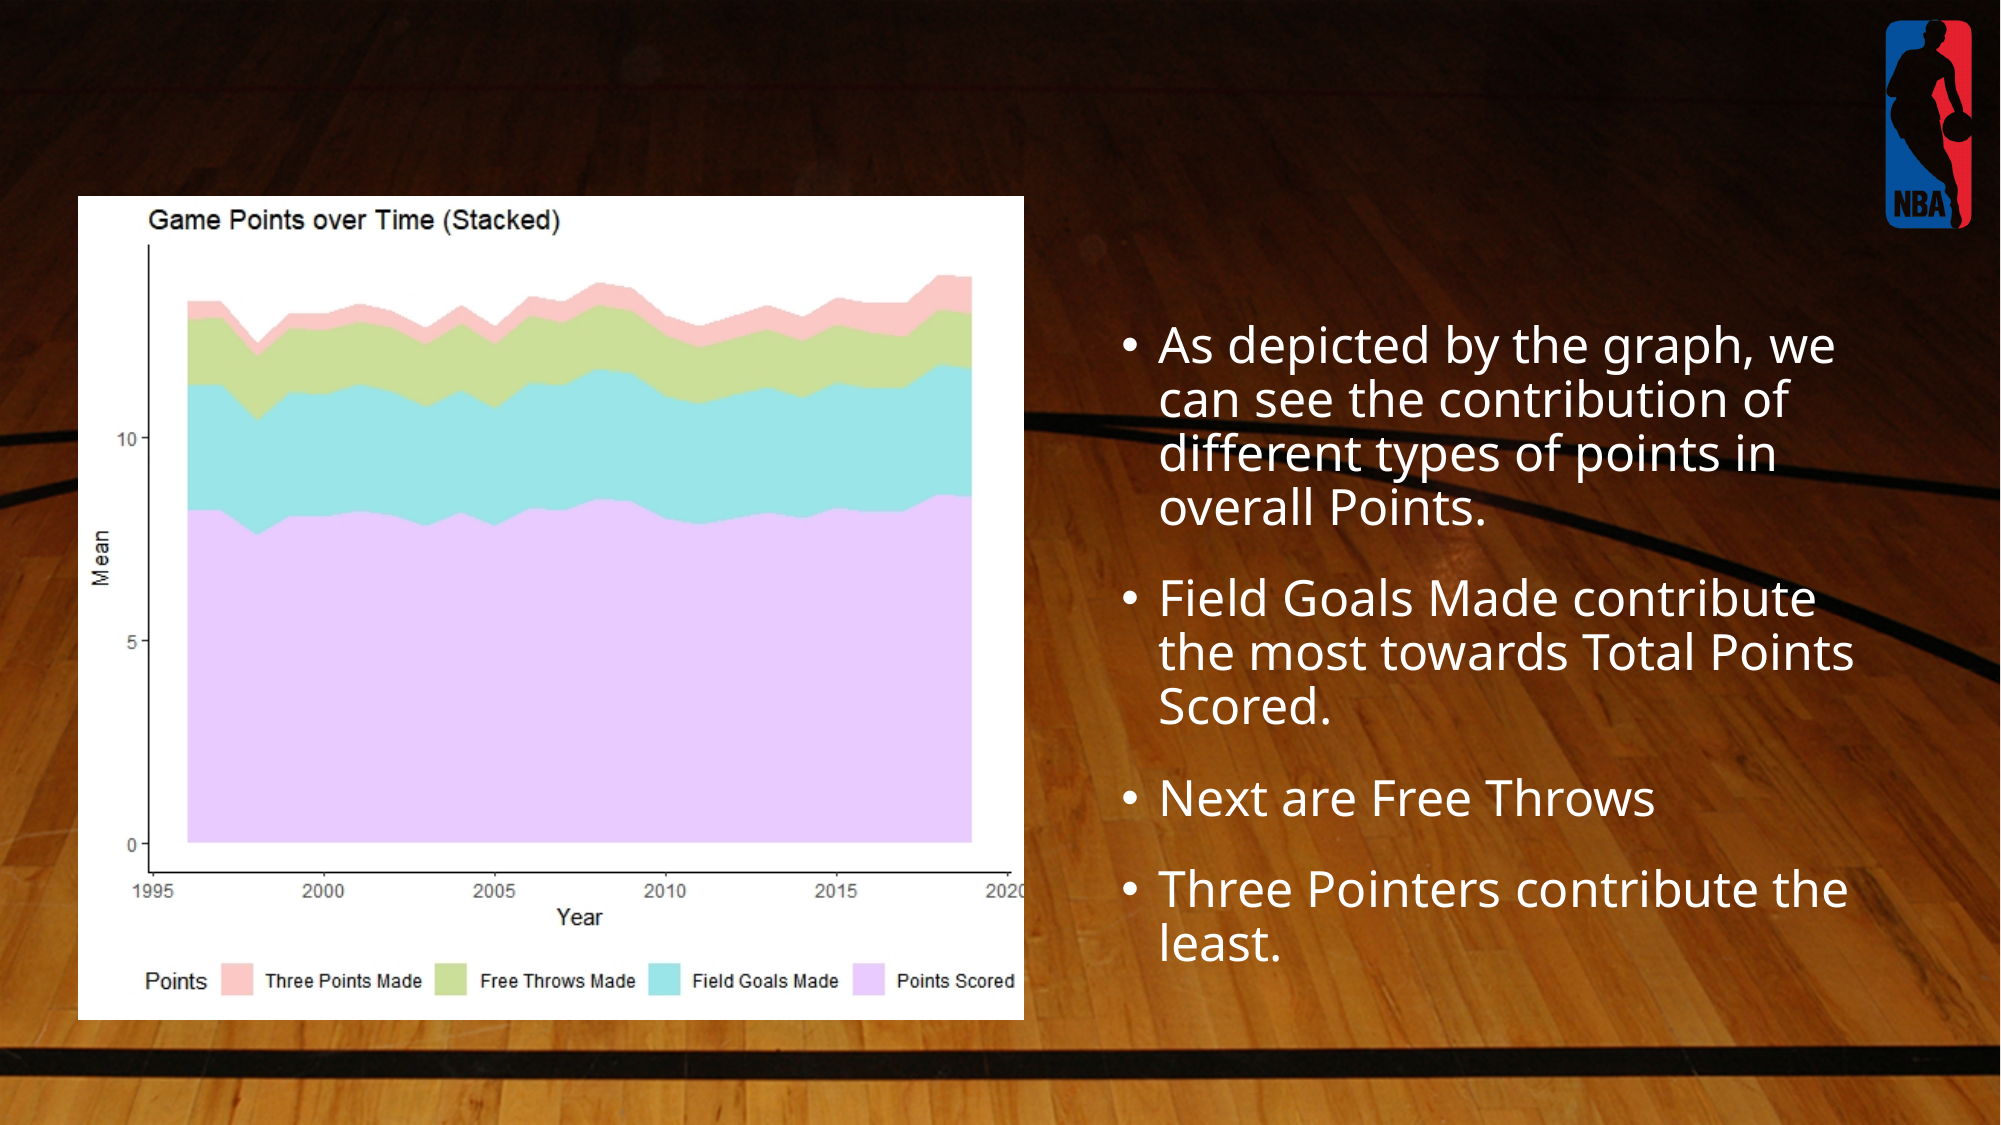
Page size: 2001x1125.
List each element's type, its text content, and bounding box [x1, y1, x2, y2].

picture [0, 0, 2001, 1125]
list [78, 196, 1024, 1020]
list As depicted by the graph, we can see the contribution of different types of points in overall Points. Field Goals Made contribute the most towards Total Points Scored. Next are Free Throws Three Pointers contribute the least. [1106, 312, 1902, 902]
